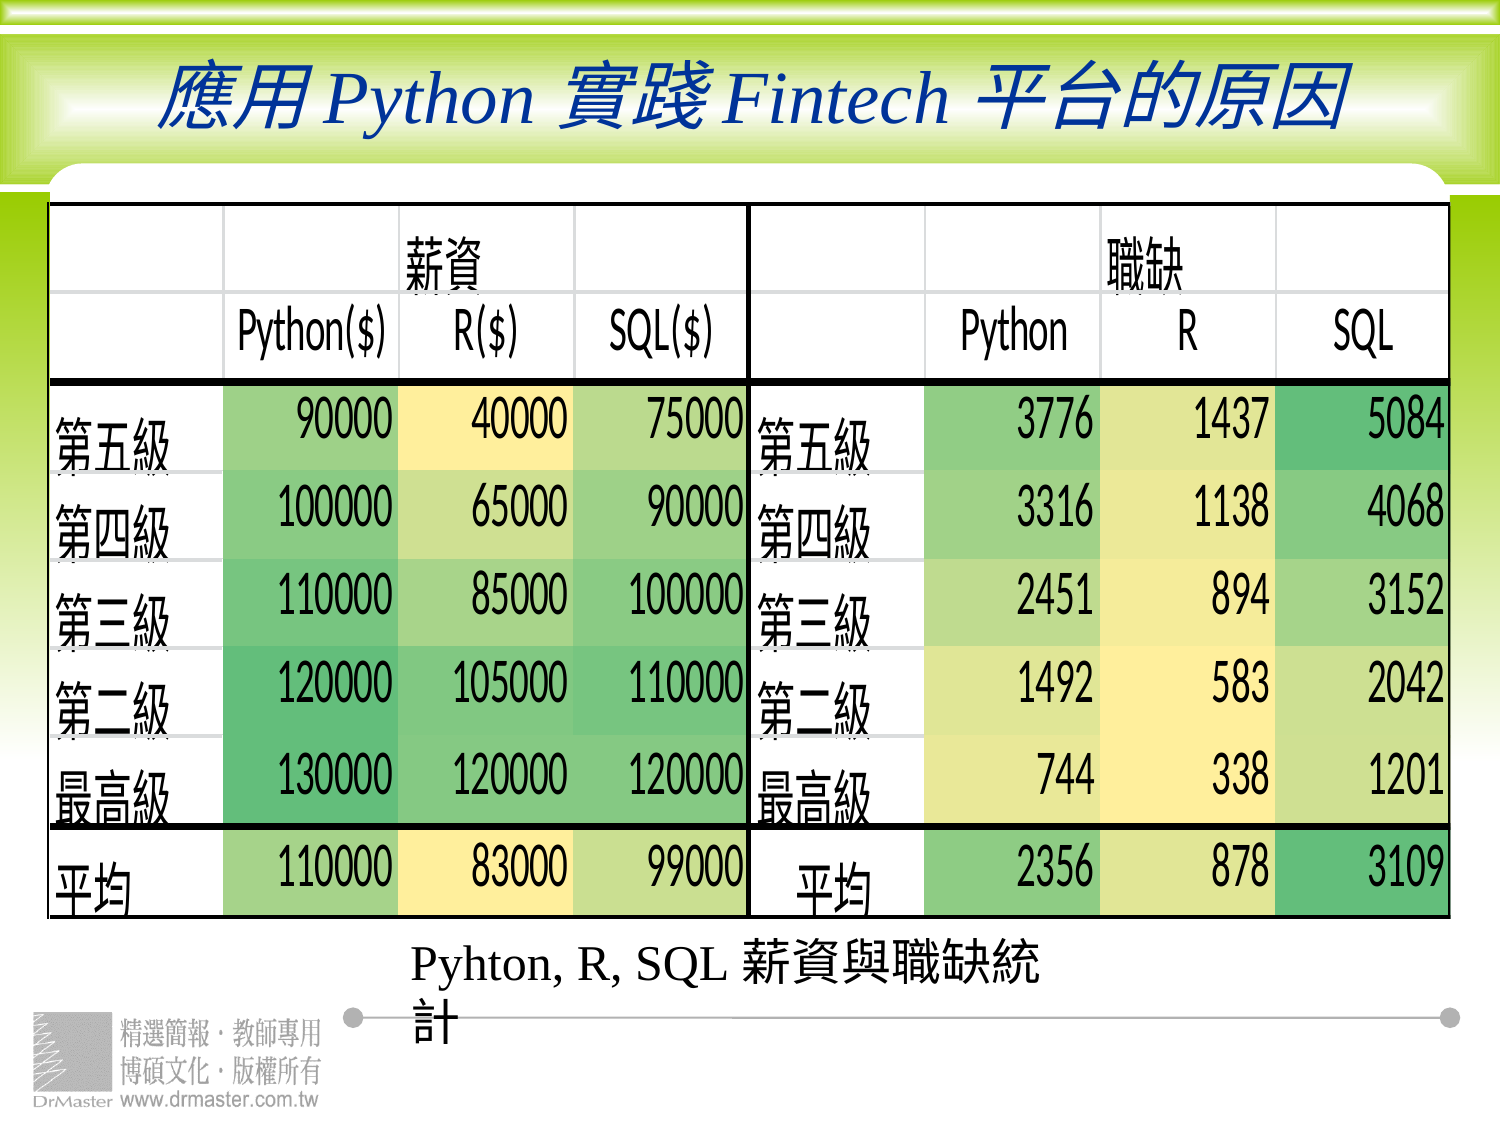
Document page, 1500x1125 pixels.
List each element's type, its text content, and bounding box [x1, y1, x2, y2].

text_box Pyhton, R, SQL薪資與職缺統計 [395, 930, 1105, 1058]
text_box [46, 201, 1454, 923]
picture [33, 1012, 322, 1110]
title 應用Python實踐Fintech平台的原因 [112, 37, 1388, 150]
